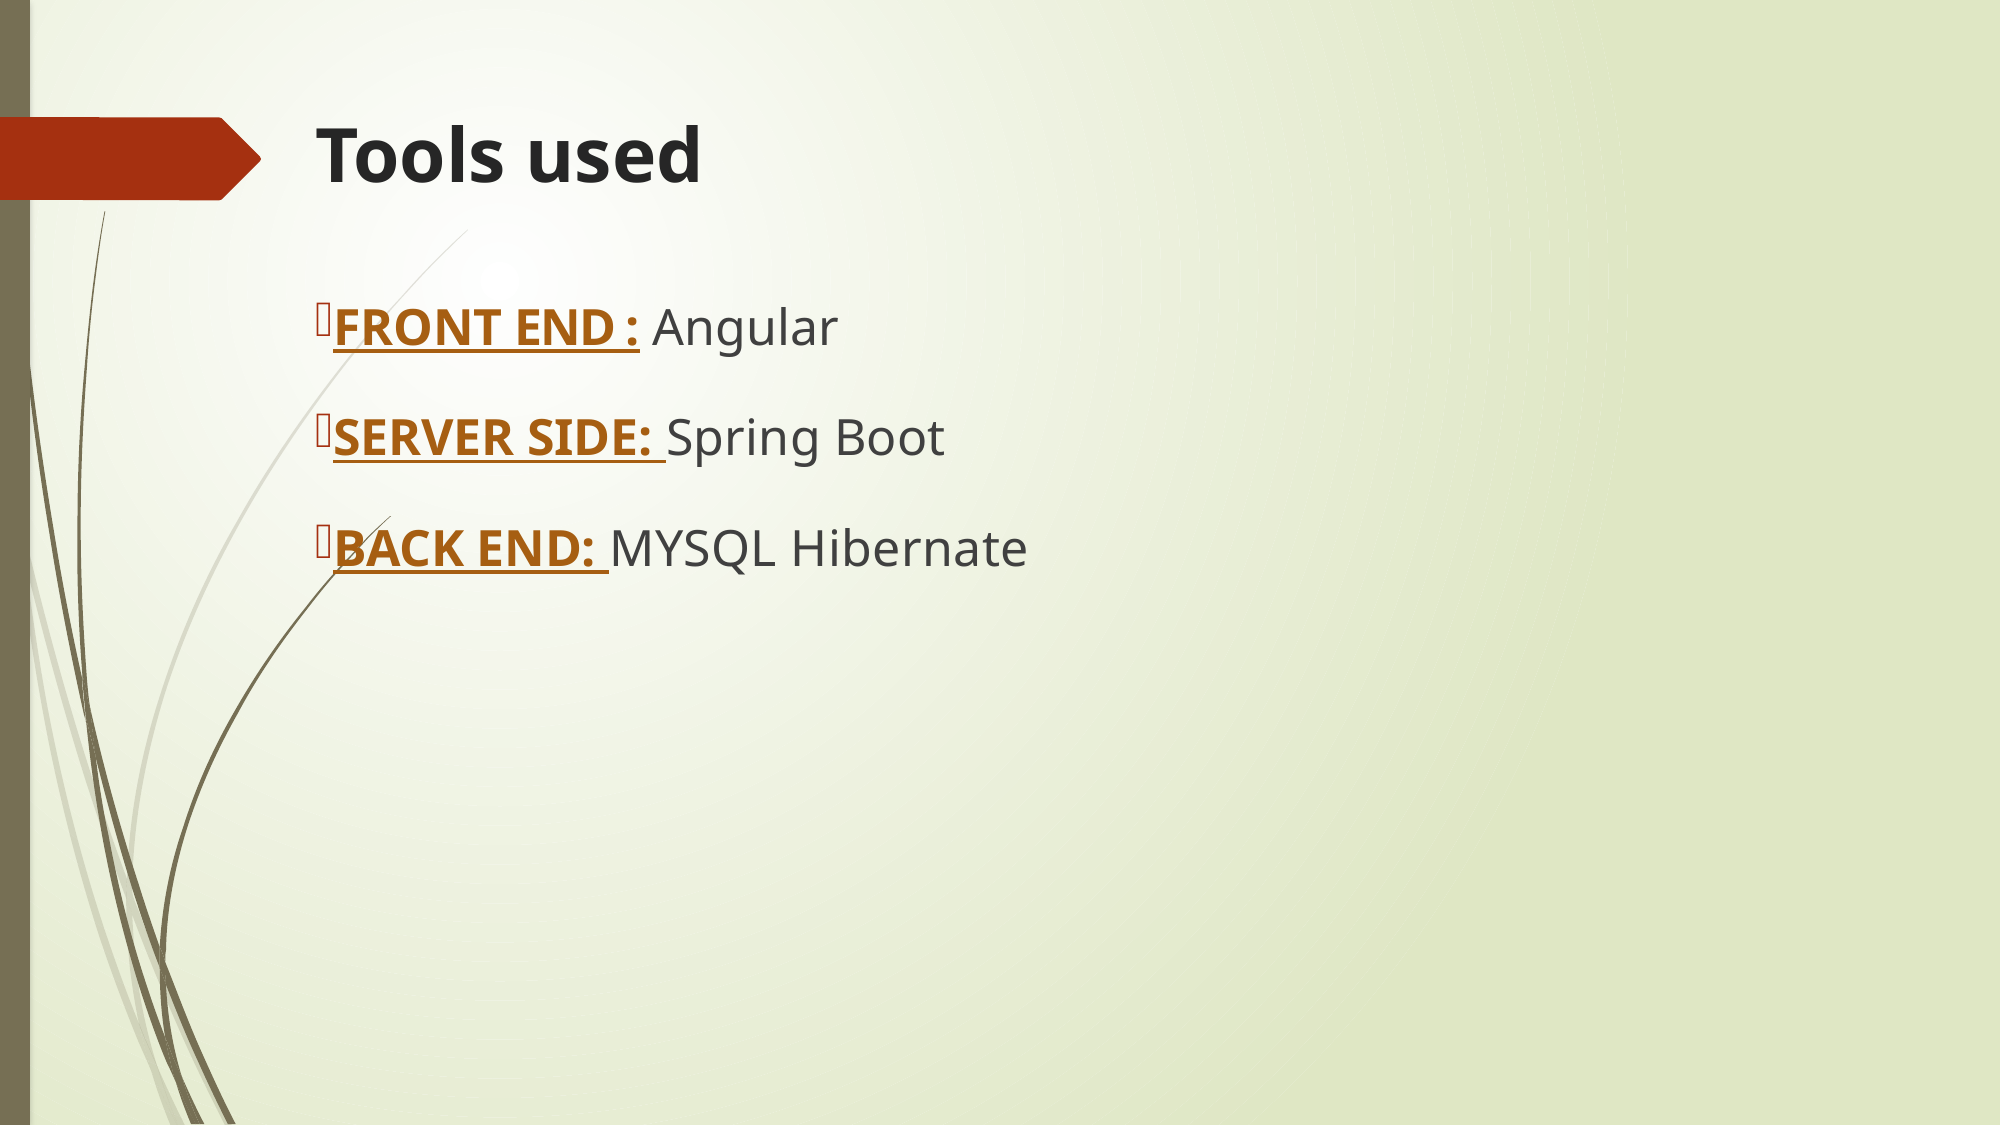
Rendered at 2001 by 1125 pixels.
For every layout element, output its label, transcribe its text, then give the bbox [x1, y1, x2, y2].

title Tools used [300, 99, 1762, 257]
list Front end : Angular SERVER SIDE: Spring Boot BACK END: MYSQL Hibernate [300, 257, 1763, 878]
